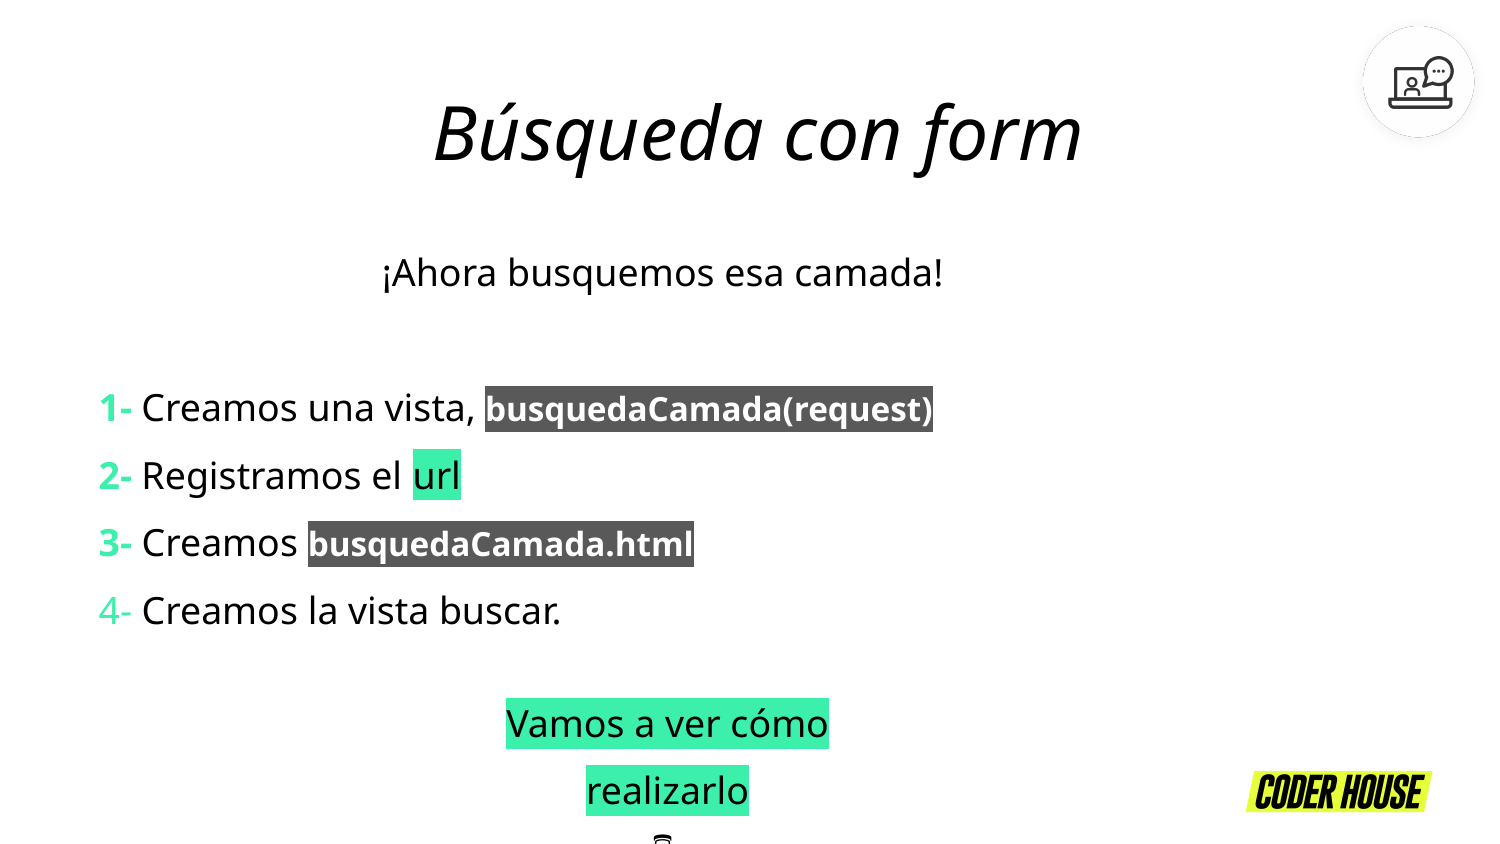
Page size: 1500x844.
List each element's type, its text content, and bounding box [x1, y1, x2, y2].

text_box Vamos a ver cómo realizarlo 👇 [421, 662, 914, 844]
picture [1241, 764, 1437, 819]
text_box Búsqueda con form [367, 49, 1150, 212]
text_box ¡Ahora busquemos esa camada! 1- Creamos una vista, busquedaCamada(request) 2- Registramos el url 3- Creamos busquedaCamada.html 4- Creamos la vista buscar. [83, 211, 1252, 548]
picture [1348, 12, 1488, 152]
